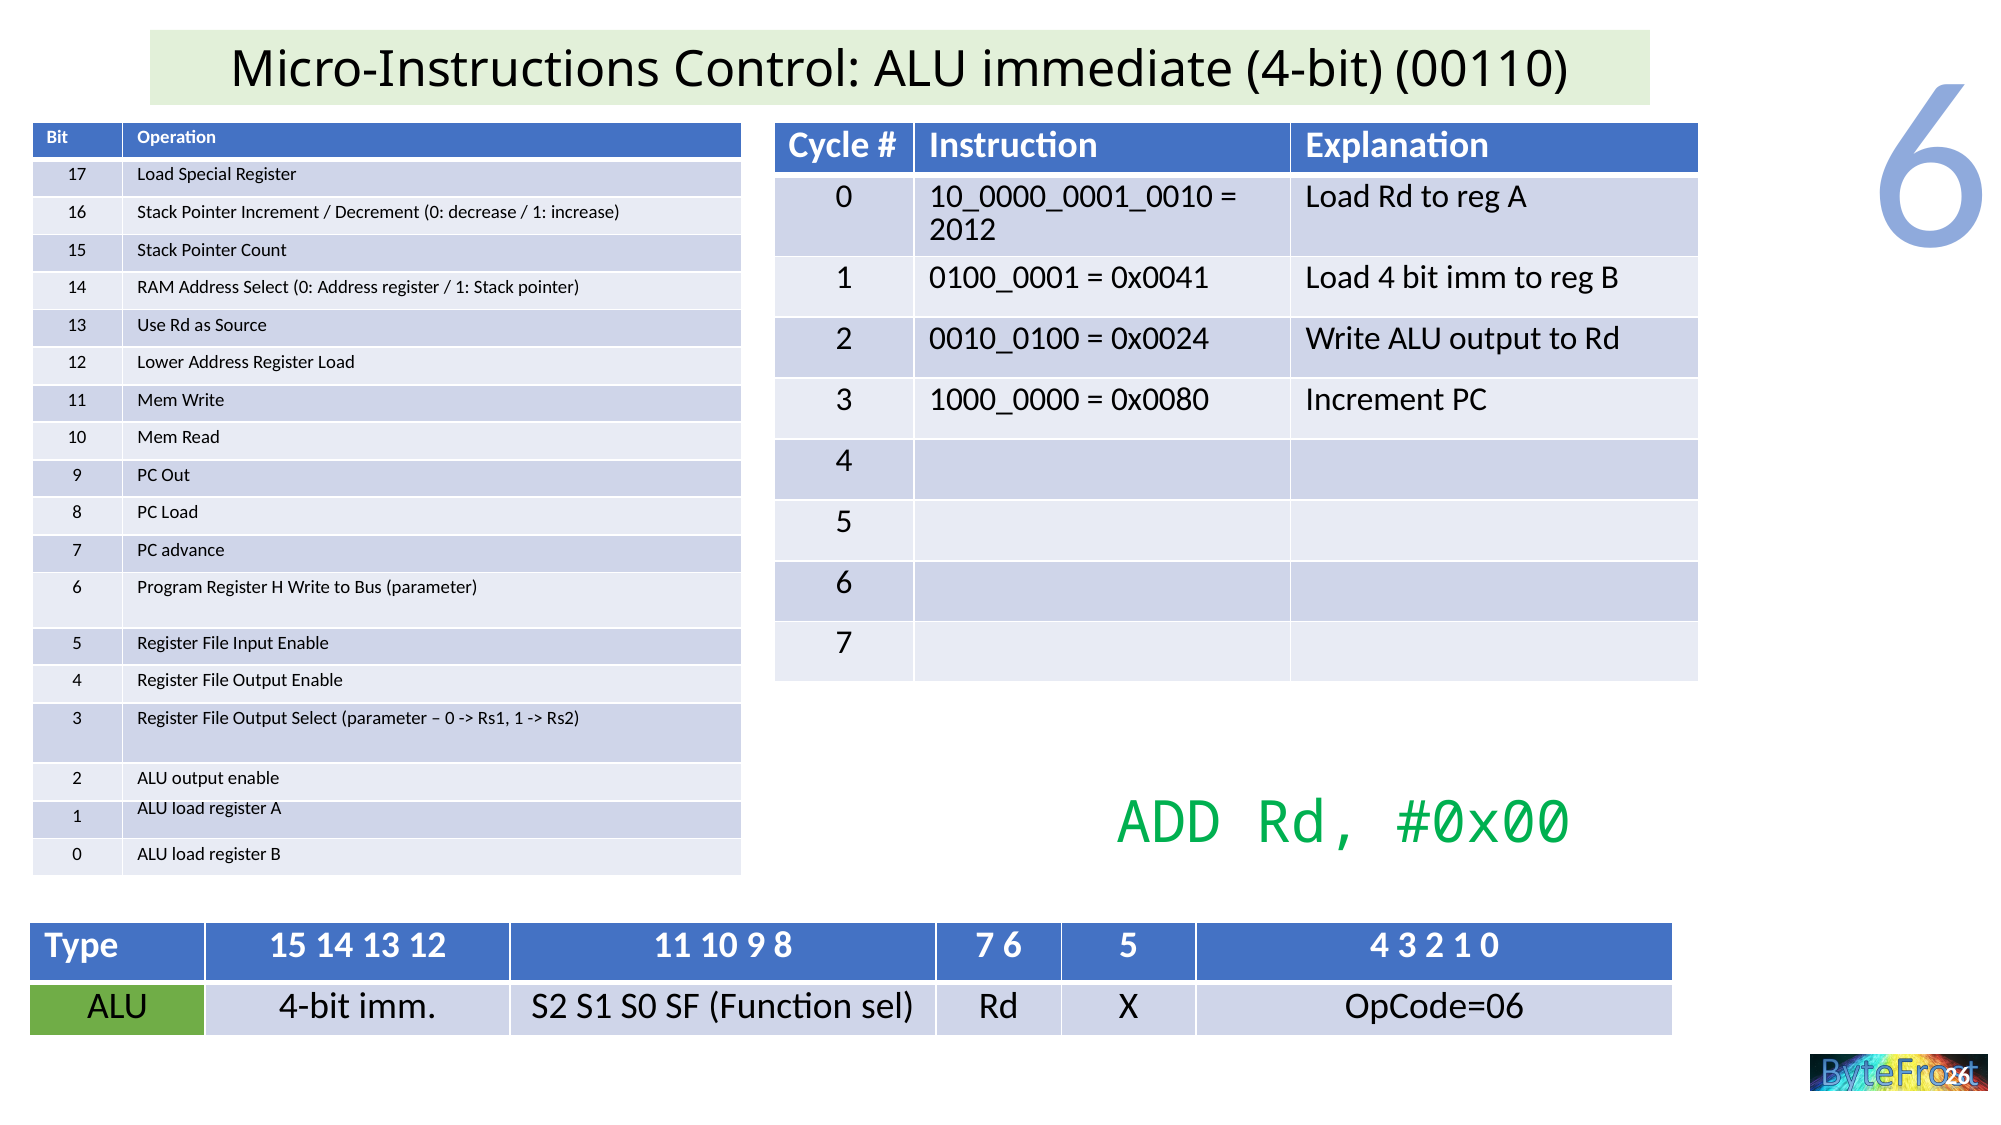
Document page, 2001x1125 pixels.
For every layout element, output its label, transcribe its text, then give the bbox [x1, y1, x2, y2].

table_cell [1291, 501, 1698, 560]
title Micro-Instructions Control: ALU immediate (4-bit) (00110) [150, 29, 1650, 105]
text_box 6 [1855, 0, 2000, 303]
table_cell 0100_0001 = 0x0041 [915, 257, 1290, 316]
table_cell 5 [33, 629, 122, 664]
table_header Instruction [915, 123, 1290, 172]
table_cell Stack Pointer Count [123, 235, 741, 271]
table_header Operation [123, 123, 741, 157]
table_header 15 14 13 12 [206, 923, 509, 980]
text_box ADD Rd, #0x00 [1066, 776, 1587, 862]
table_cell Mem Write [123, 386, 741, 421]
table_cell Use Rd as Source [123, 310, 741, 346]
table_cell Increment PC [1291, 379, 1698, 438]
table_cell ALU output enable [123, 764, 741, 800]
table_cell 14 [33, 273, 122, 309]
table_cell 7 [775, 622, 913, 681]
table_cell RAM Address Select (0: Address register / 1: Stack pointer) [123, 273, 741, 309]
table_cell 17 [33, 162, 122, 196]
table_cell 4-bit imm. [206, 985, 509, 1035]
table_cell Mem Read [123, 423, 741, 459]
table_cell 1 [775, 257, 913, 316]
table_header Cycle # [775, 123, 913, 172]
table_cell ALU [30, 985, 204, 1035]
table_cell PC advance [123, 536, 741, 572]
table_cell Load Special Register [123, 162, 741, 196]
table_cell 16 [33, 198, 122, 234]
table_cell 3 [775, 379, 913, 438]
table_cell 0010_0100 = 0x0024 [915, 318, 1290, 377]
table_cell 0 [33, 839, 122, 875]
table_cell 4 [33, 666, 122, 702]
table_cell 13 [33, 310, 122, 346]
text_box 26 [1535, 1044, 1986, 1105]
table_cell Program Register H Write to Bus (parameter) [123, 573, 741, 627]
picture [1810, 1054, 1988, 1091]
table_cell Register File Input Enable [123, 629, 741, 664]
table_cell Register File Output Select (parameter – 0 -> Rs1, 1 -> Rs2) [123, 704, 741, 762]
table_cell [1291, 562, 1698, 621]
table_cell 2 [33, 764, 122, 800]
table_cell 12 [33, 348, 122, 384]
table_cell 1000_0000 = 0x0080 [915, 379, 1290, 438]
table_cell ALU load register A [123, 802, 741, 838]
table_header Type [30, 923, 204, 980]
table_cell OpCode=06 [1197, 985, 1672, 1035]
table_cell [915, 562, 1290, 621]
table_header Bit [33, 123, 122, 157]
table_cell 9 [33, 461, 122, 496]
table_cell 4 [775, 440, 913, 499]
table_cell 11 [33, 386, 122, 421]
table_cell 6 [33, 573, 122, 627]
table_cell 10 [33, 423, 122, 459]
table_cell Lower Address Register Load [123, 348, 741, 384]
table_header 11 10 9 8 [511, 923, 935, 980]
table_header 4 3 2 1 0 [1197, 923, 1672, 980]
table_cell 10_0000_0001_0010 = 2012 [915, 178, 1290, 256]
table_cell X [1062, 985, 1195, 1035]
table_cell 0 [775, 178, 913, 256]
table_cell Load 4 bit imm to reg B [1291, 257, 1698, 316]
table_cell Rd [937, 985, 1061, 1035]
table_cell Stack Pointer Increment / Decrement (0: decrease / 1: increase) [123, 198, 741, 234]
table_cell [915, 501, 1290, 560]
table_cell Write ALU output to Rd [1291, 318, 1698, 377]
table_header 5 [1062, 923, 1195, 980]
table_cell PC Load [123, 498, 741, 534]
table_cell 8 [33, 498, 122, 534]
table_header 7 6 [937, 923, 1061, 980]
table_cell ALU load register B [123, 839, 741, 875]
table_cell 2 [775, 318, 913, 377]
table_cell [915, 440, 1290, 499]
table_cell [915, 622, 1290, 681]
table_cell PC Out [123, 461, 741, 496]
table_cell 1 [33, 802, 122, 838]
table_cell 3 [33, 704, 122, 762]
table_cell 5 [775, 501, 913, 560]
table_cell 7 [33, 536, 122, 572]
table_cell Load Rd to reg A [1291, 178, 1698, 256]
table_cell [1291, 622, 1698, 681]
table_cell S2 S1 S0 SF (Function sel) [511, 985, 935, 1035]
table_cell 15 [33, 235, 122, 271]
table_header Explanation [1291, 123, 1698, 172]
table_cell 6 [775, 562, 913, 621]
table_cell Register File Output Enable [123, 666, 741, 702]
table_cell [1291, 440, 1698, 499]
